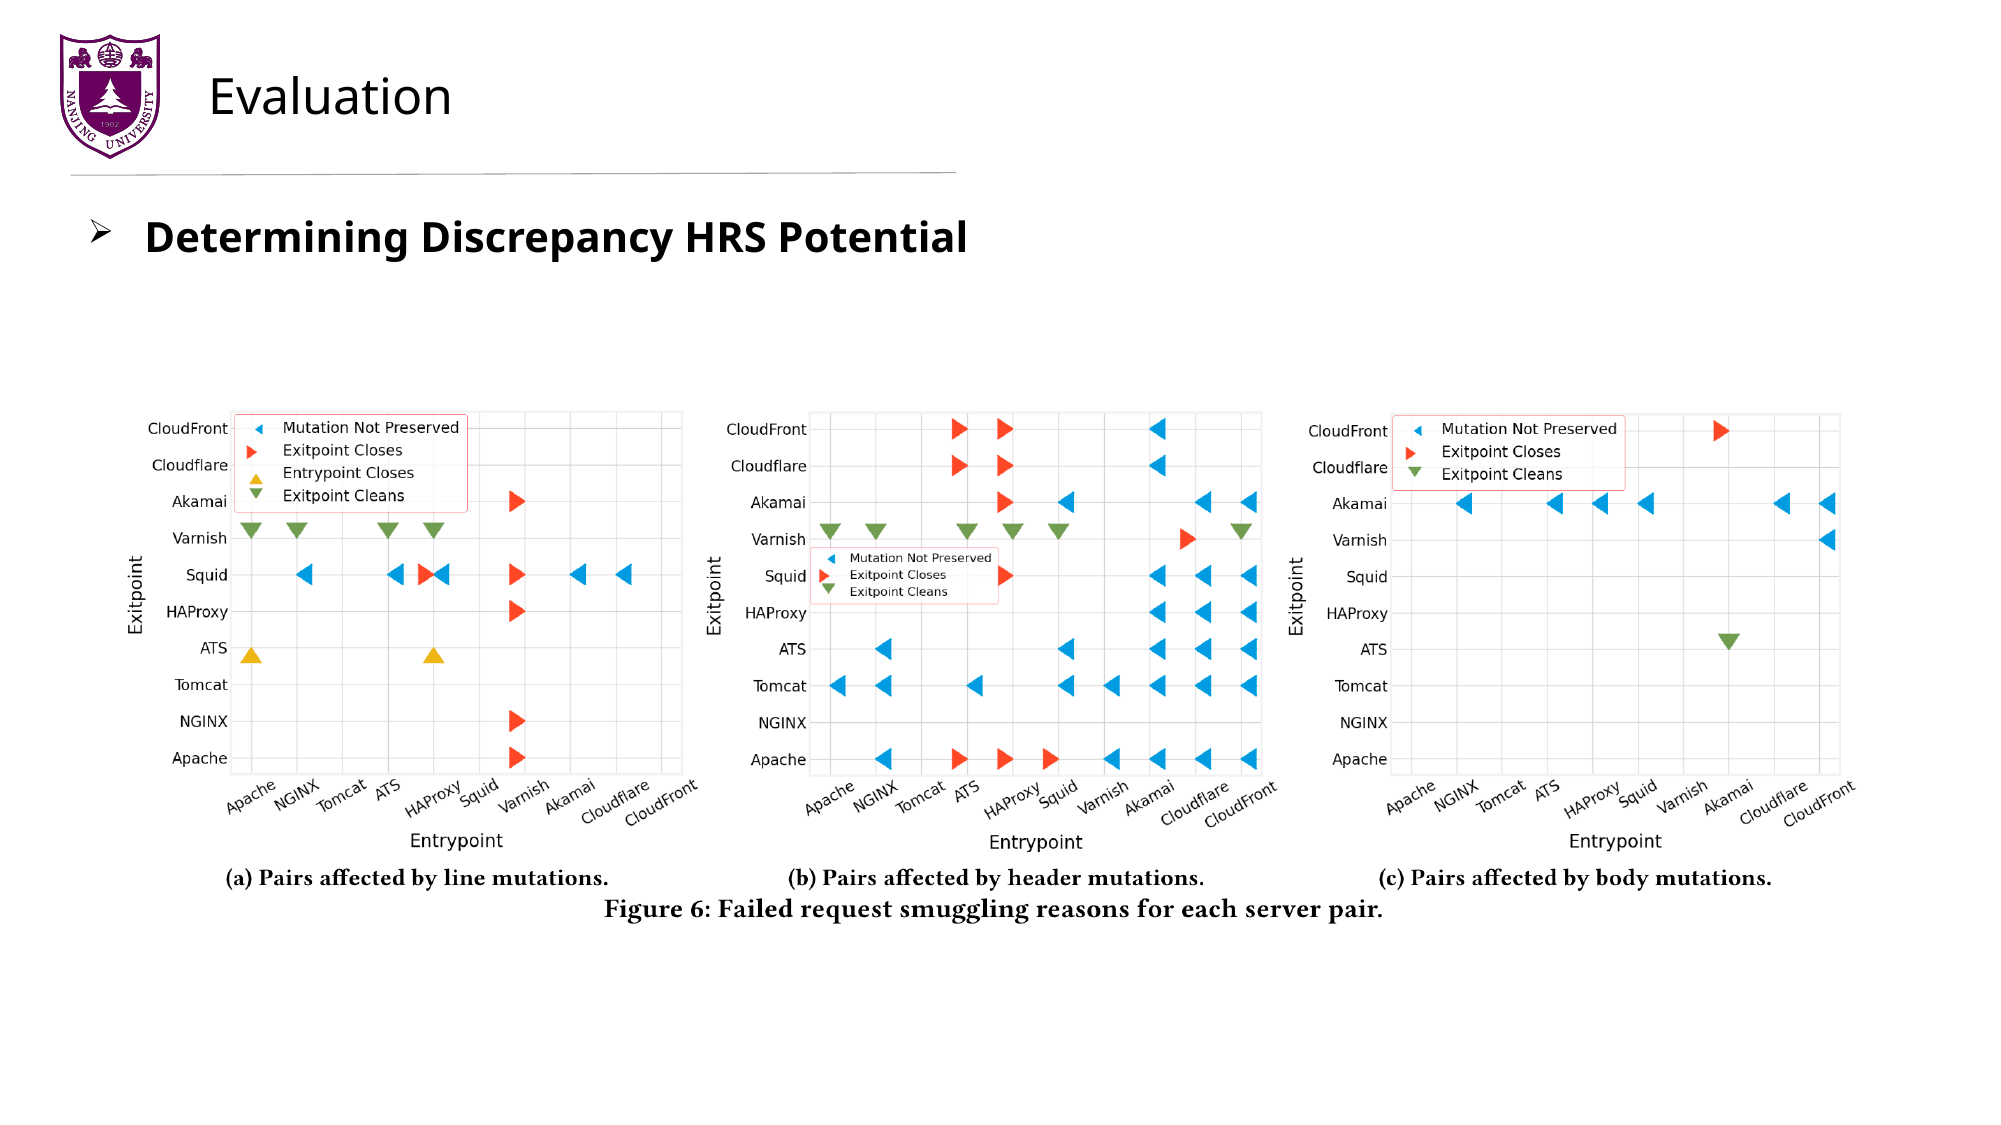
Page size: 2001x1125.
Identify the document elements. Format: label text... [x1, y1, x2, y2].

picture [60, 34, 160, 159]
text_box Determining Discrepancy HRS Potential [73, 177, 1908, 268]
text_box Evaluation [193, 57, 1030, 132]
picture [95, 392, 1886, 947]
